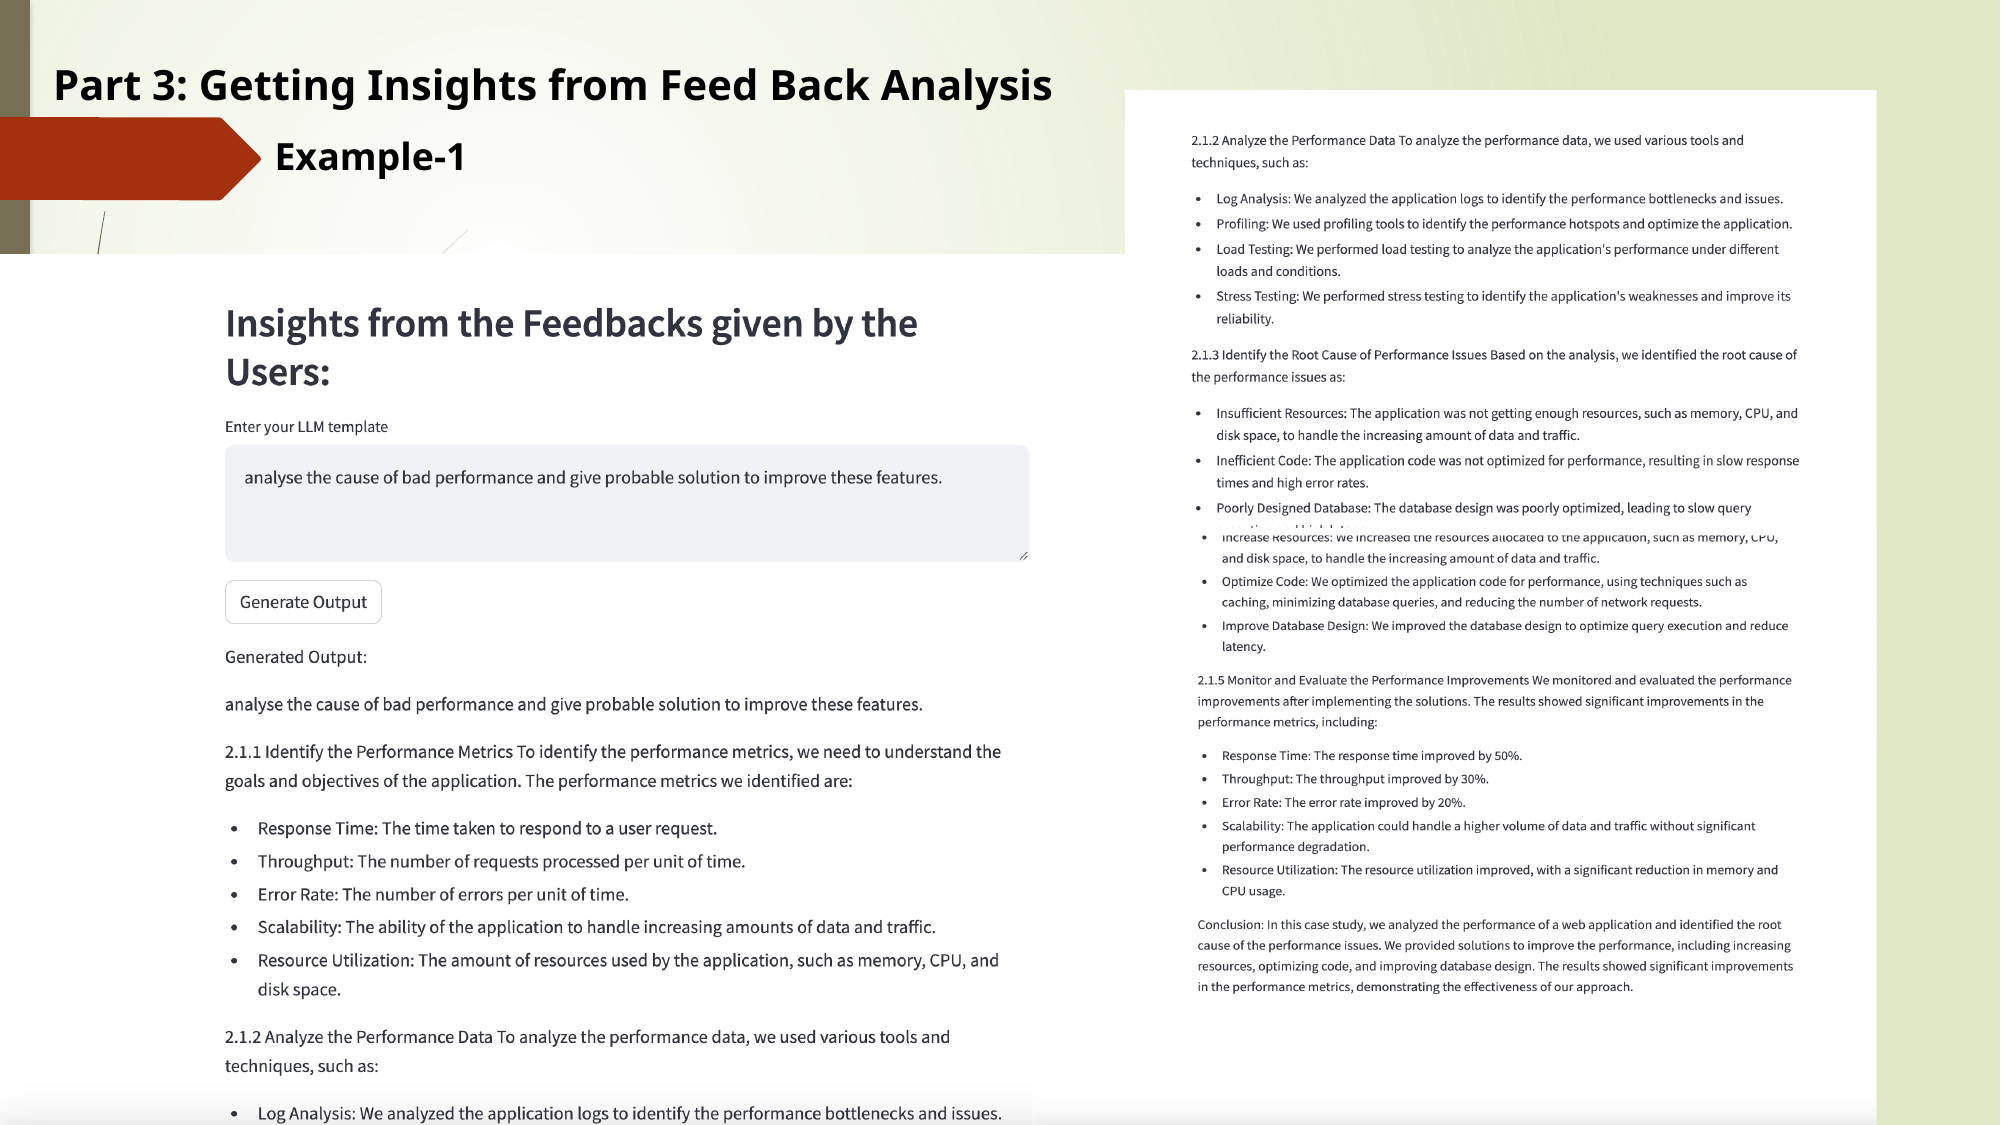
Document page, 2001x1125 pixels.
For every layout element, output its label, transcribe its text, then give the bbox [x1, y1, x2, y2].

text_box Part 3: Getting Insights from Feed Back Analysis [38, 51, 1087, 89]
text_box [0, 89, 1877, 1125]
